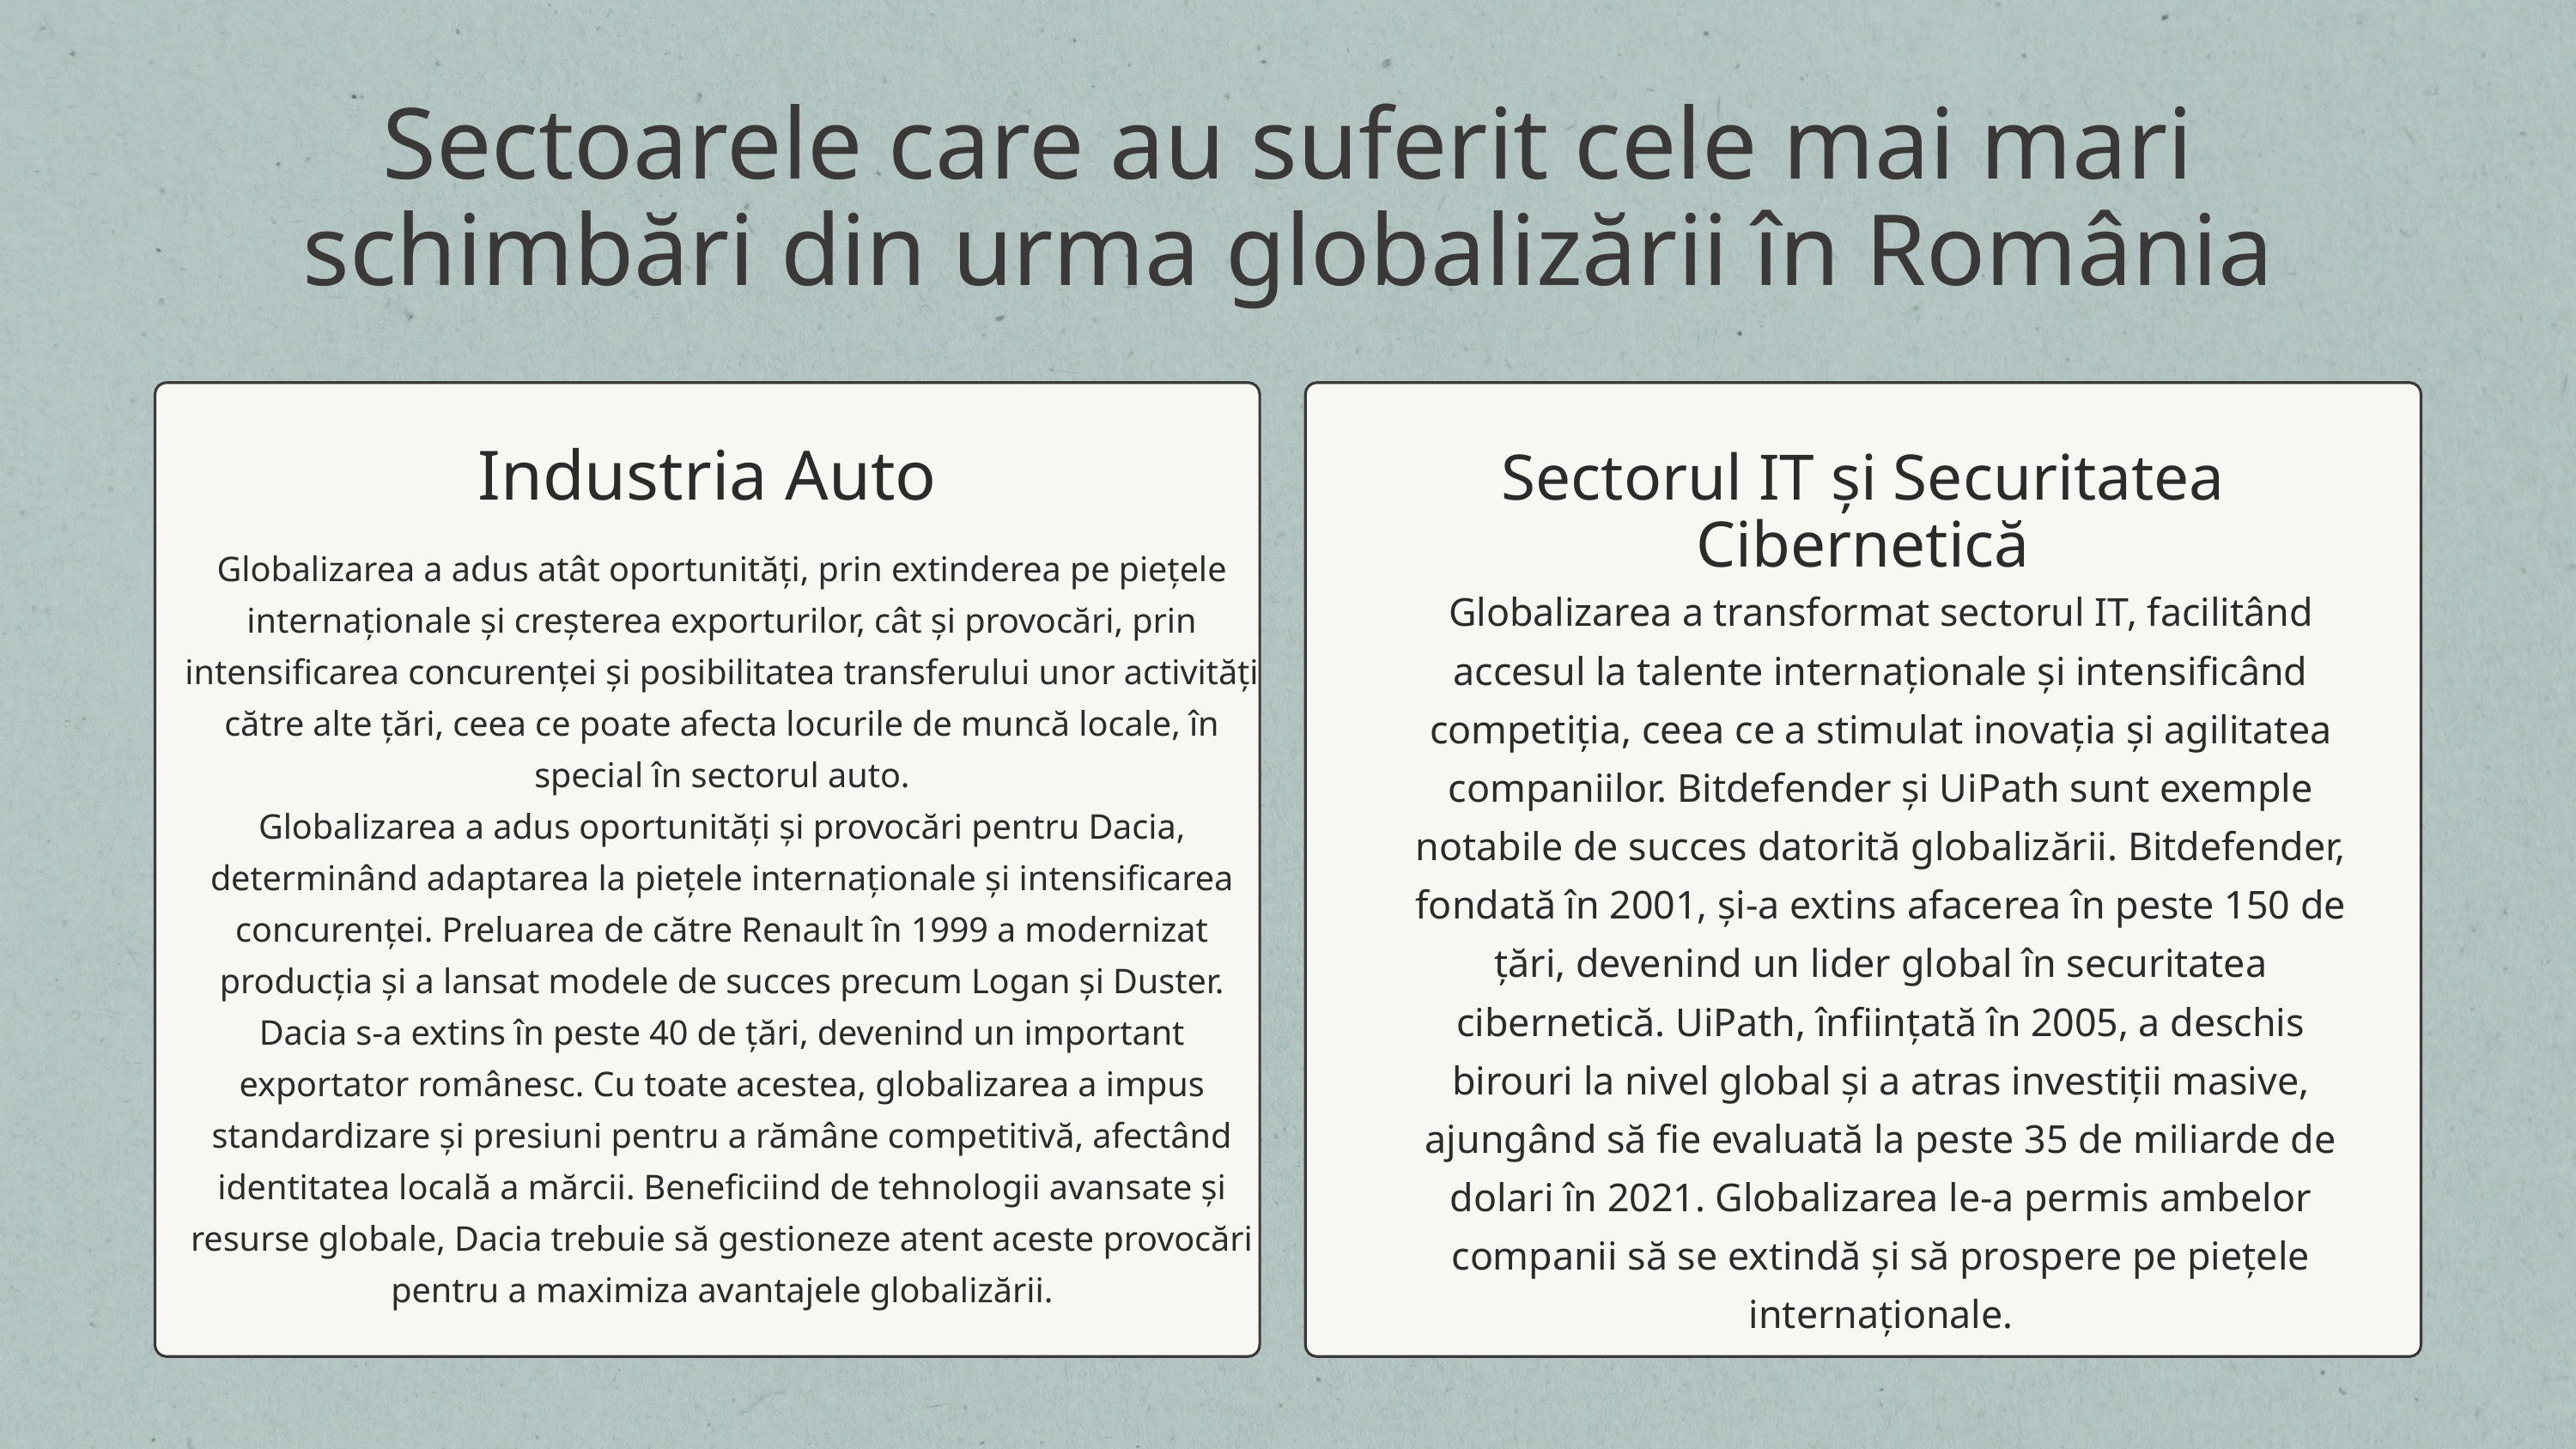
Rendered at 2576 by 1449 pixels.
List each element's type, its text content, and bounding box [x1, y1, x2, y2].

text_box [0, 0, 2576, 1449]
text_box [1304, 382, 2421, 1357]
text_box Sectoarele care au suferit cele mai mari schimbări din urma globalizării în România [149, 93, 2427, 306]
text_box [155, 382, 1261, 1357]
